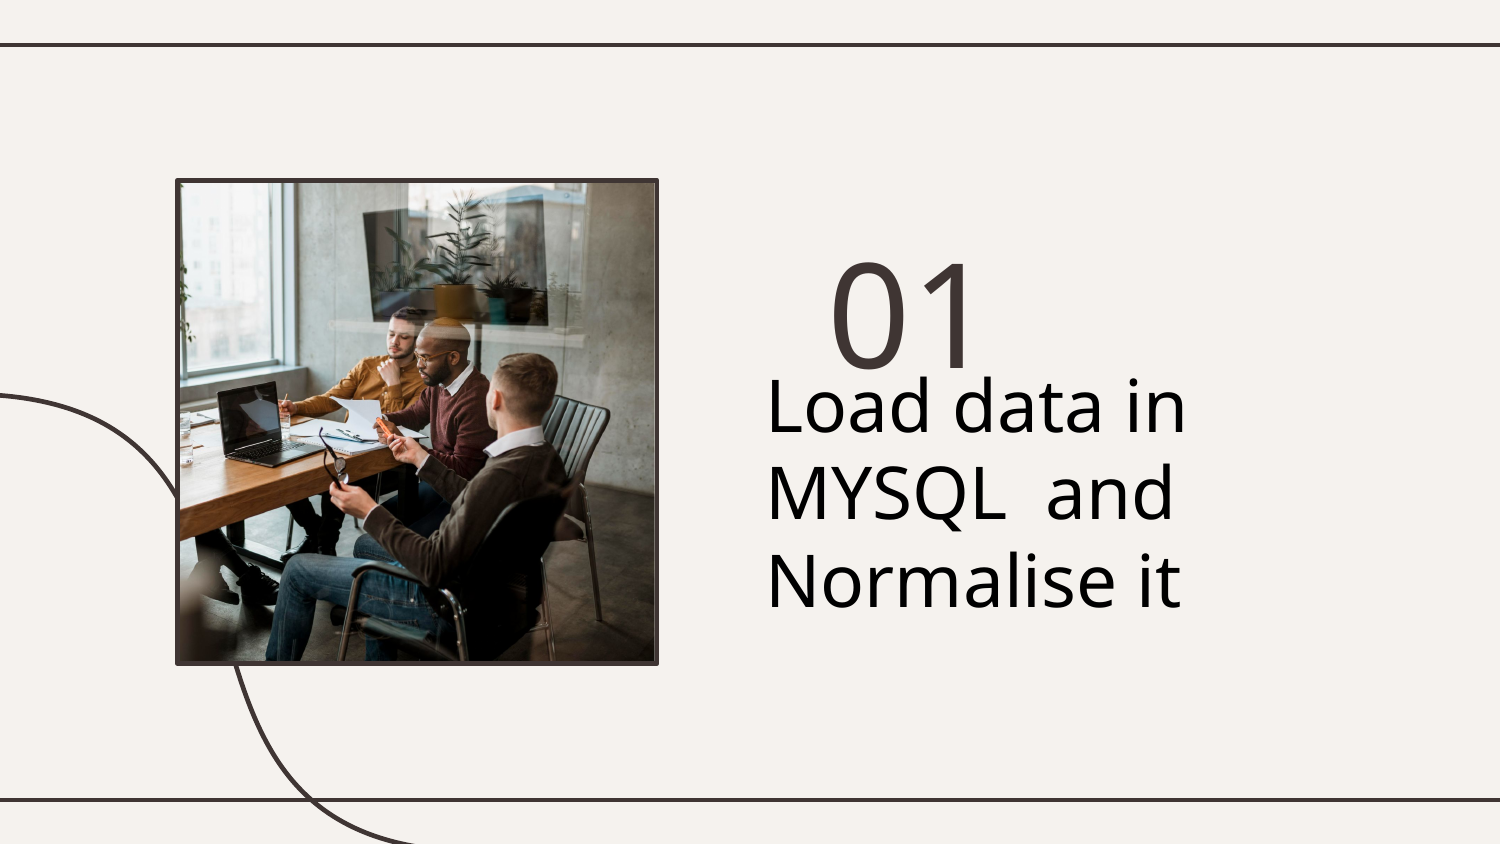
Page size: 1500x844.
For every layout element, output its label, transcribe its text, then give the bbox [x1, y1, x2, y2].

title Load data in MYSQL and Normalise it [750, 437, 1447, 545]
title 01 [813, 230, 1084, 391]
picture [179, 182, 655, 662]
